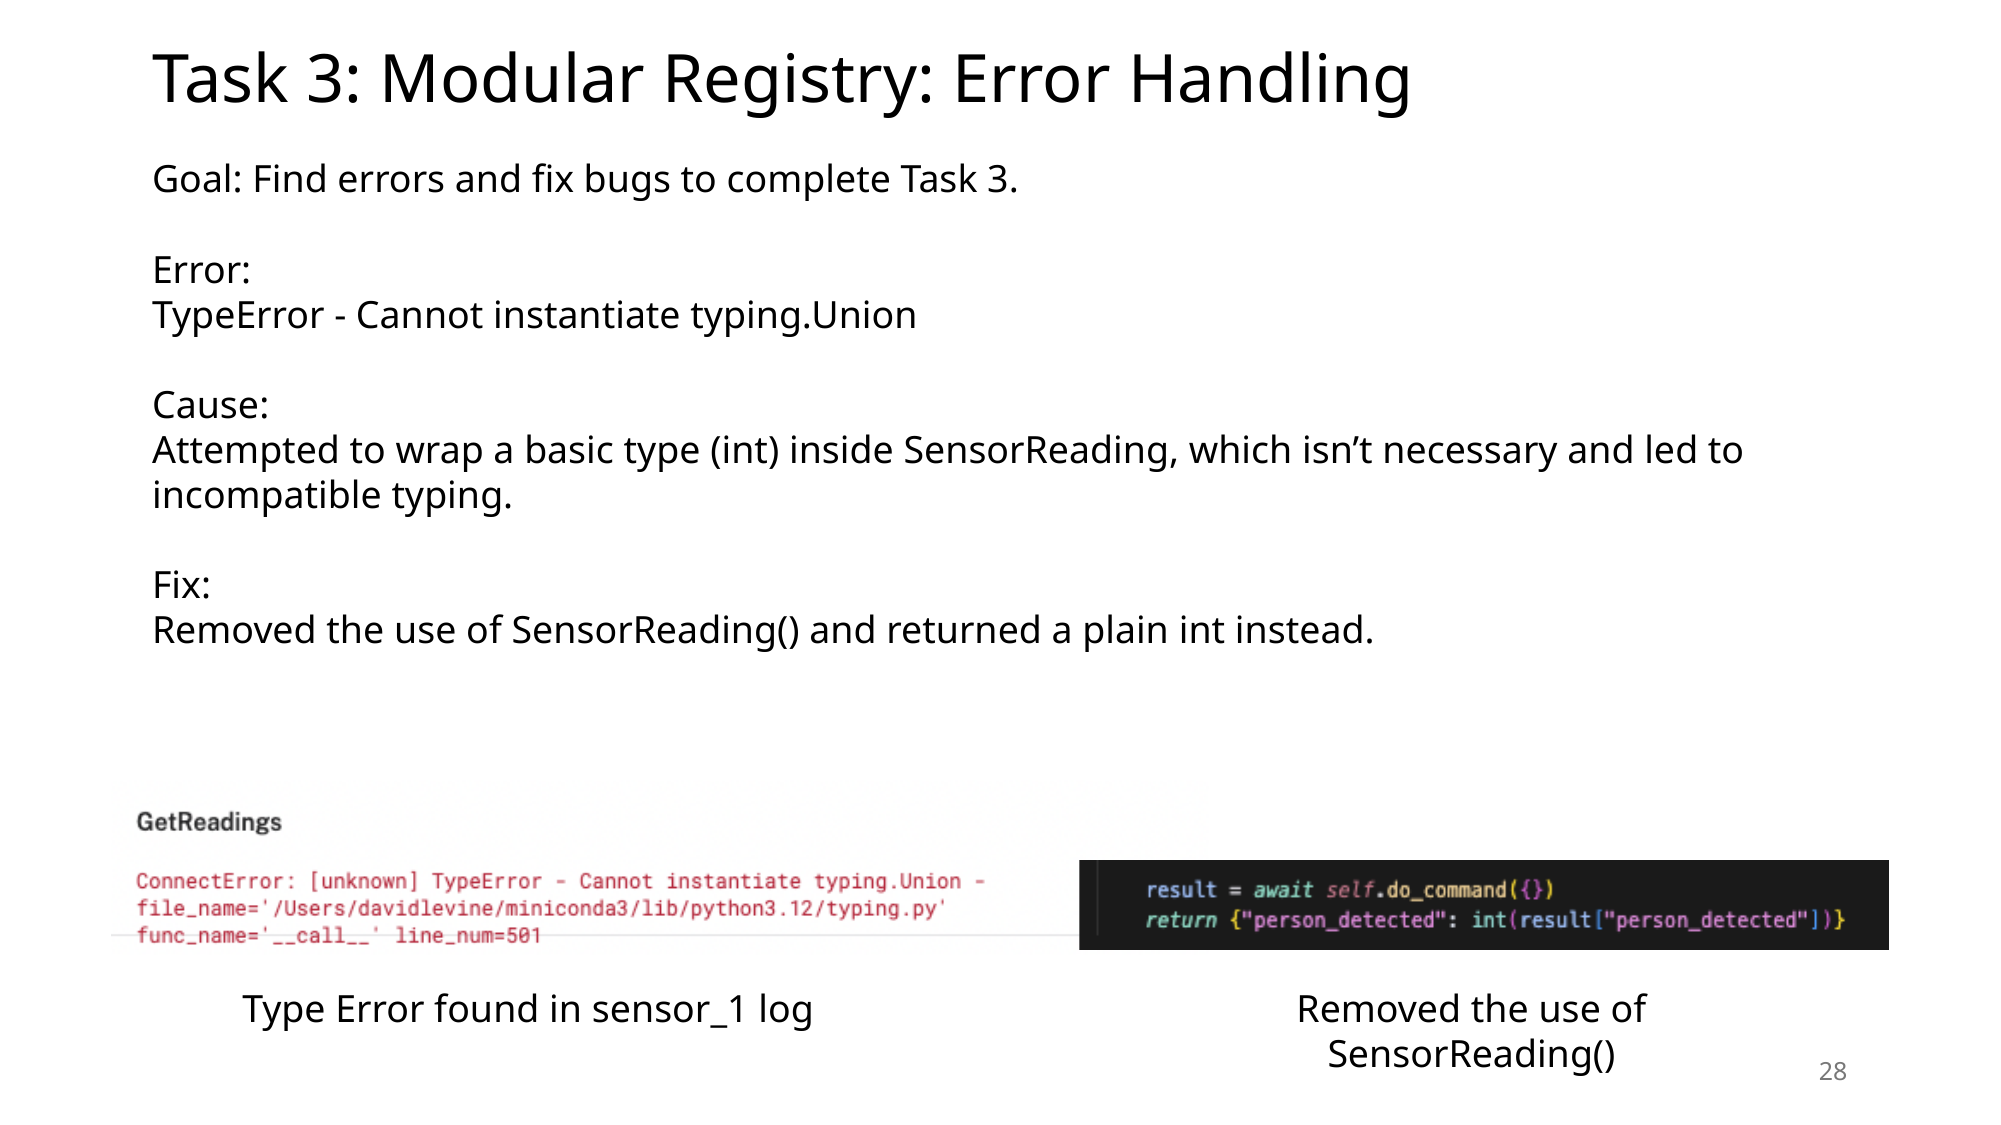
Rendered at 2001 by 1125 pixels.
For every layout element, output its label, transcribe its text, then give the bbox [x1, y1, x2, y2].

picture [110, 779, 1890, 967]
title Task 3: Modular Registry: Error Handling [137, 0, 1863, 147]
text_box Error: TypeError - Cannot instantiate typing.Union Cause: Attempted to wrap a basic type (int) inside SensorReading, which isn’t necessary and led to incompatible typing. Fix: Removed the use of SensorReading() and returned a plain int instead. [137, 239, 1863, 659]
text_box Removed the use of SensorReading() [1165, 977, 1778, 1083]
slide_number 28 [1412, 1042, 1863, 1103]
text_box Goal: Find errors and fix bugs to complete Task 3. [137, 147, 1863, 207]
text_box Type Error found in sensor_1 log [222, 977, 834, 1038]
